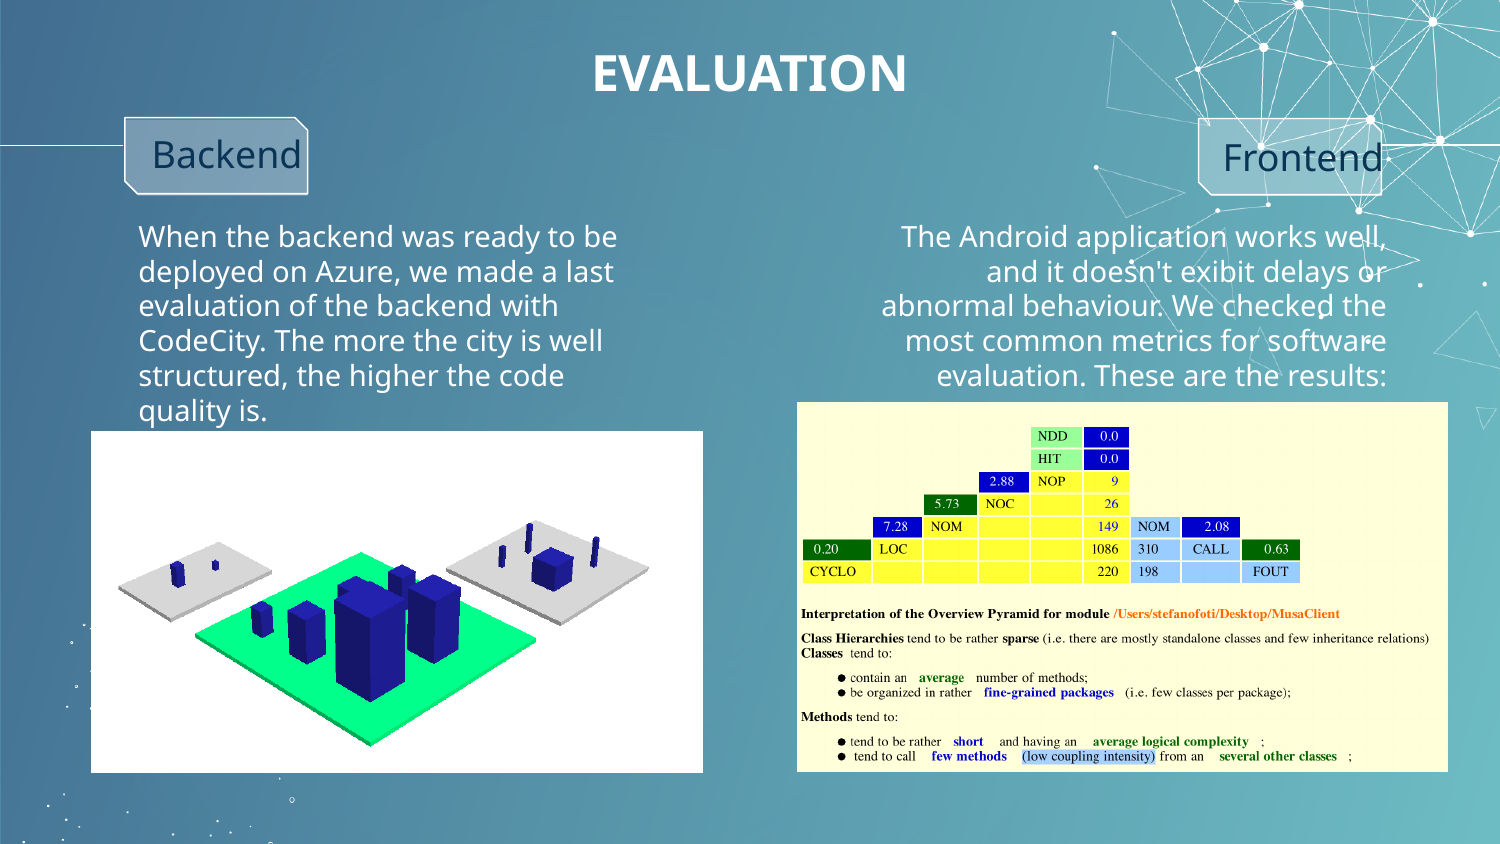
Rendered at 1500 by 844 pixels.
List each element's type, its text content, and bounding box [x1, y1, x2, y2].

text_box The Android application works well, and it doesn't exibit delays or abnormal behaviour. We checked the most common metrics for software evaluation. These are the results: [855, 210, 1403, 400]
text_box Backend [136, 115, 397, 182]
title EVALUATION [322, 26, 1178, 182]
picture [0, 0, 1500, 844]
text_box [1198, 118, 1382, 195]
text_box [124, 117, 308, 194]
text_box When the backend was ready to be deployed on Azure, we made a last evaluation of the backend with CodeCity. The more the city is well structured, the higher the code quality is. These are our final results: [123, 210, 671, 429]
text_box Frontend [1207, 118, 1468, 185]
